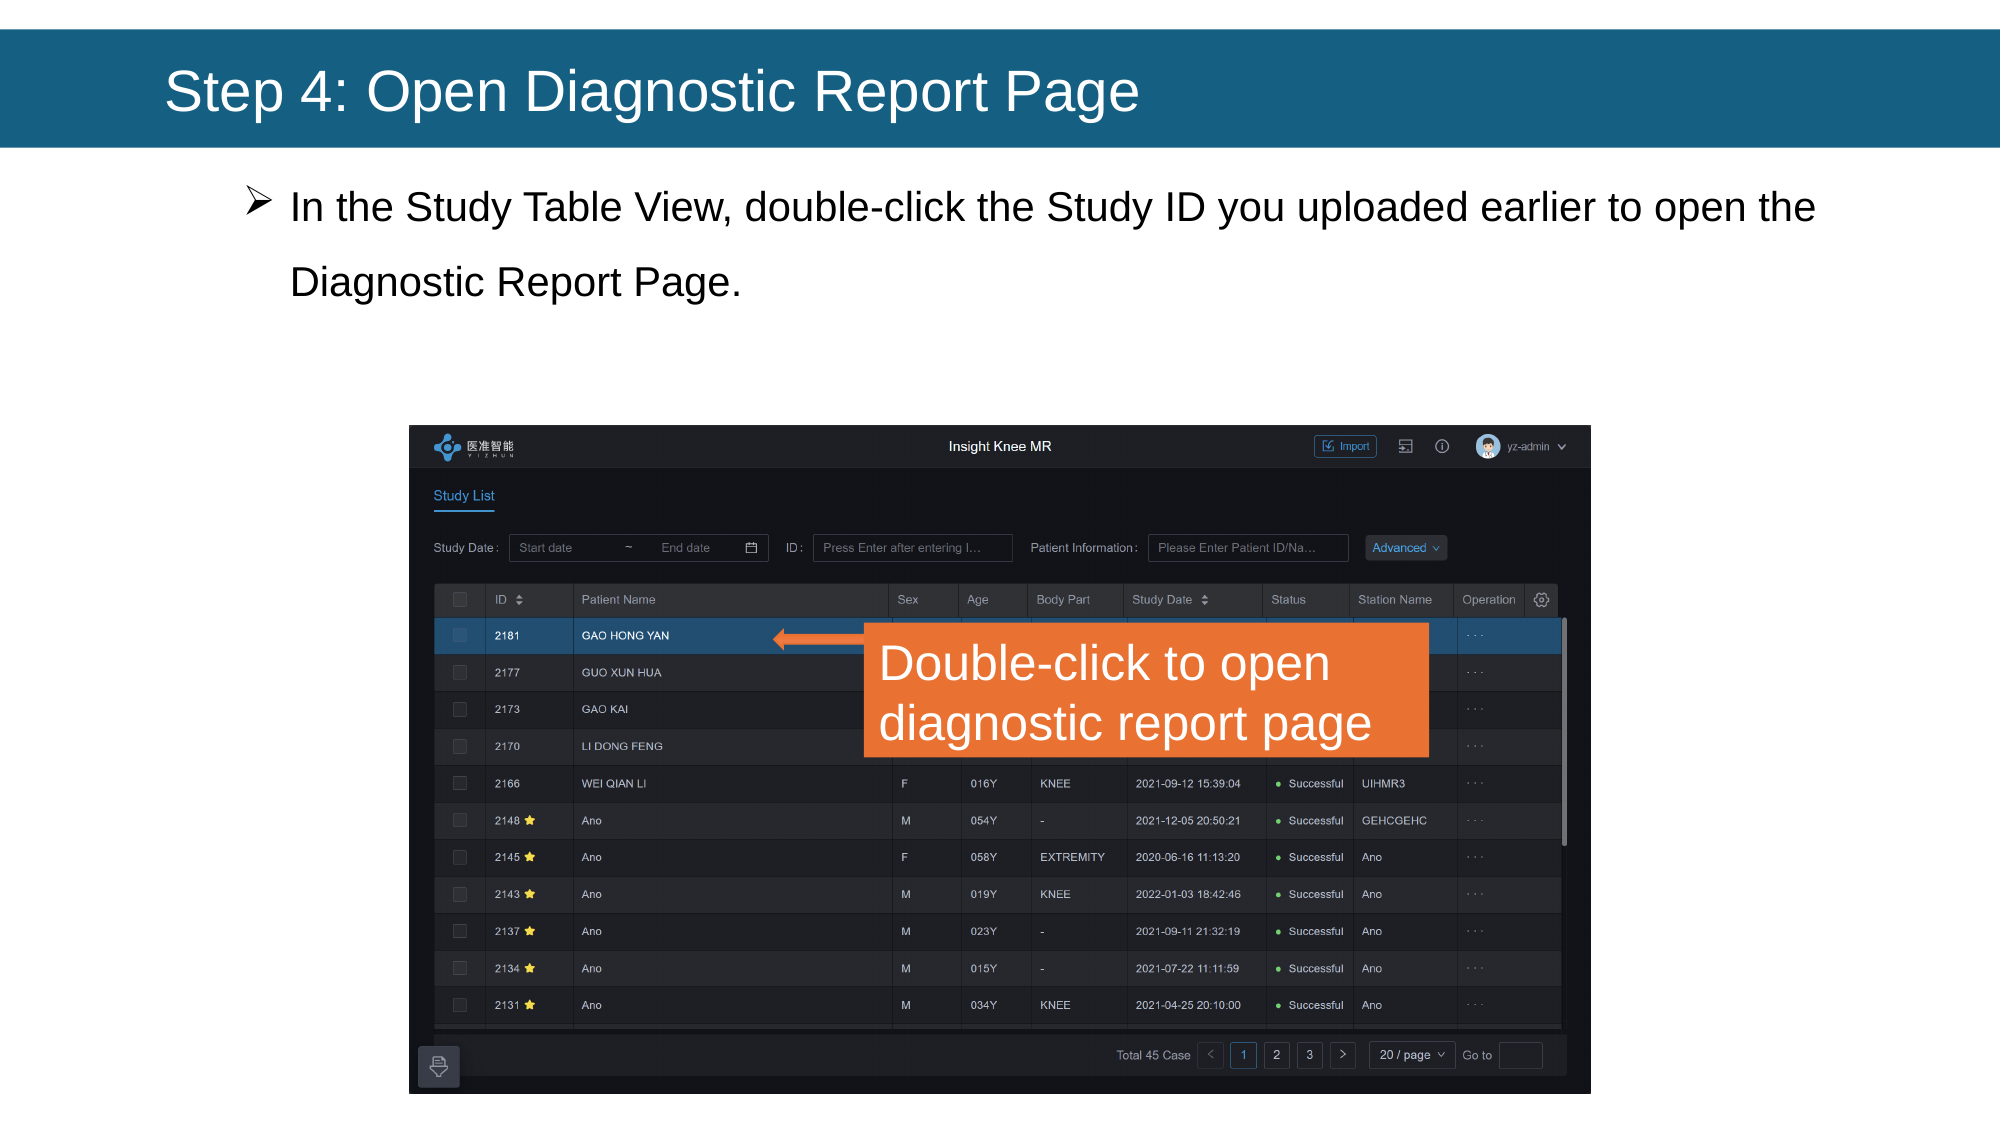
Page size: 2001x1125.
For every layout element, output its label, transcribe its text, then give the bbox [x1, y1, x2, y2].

text_box Step 4: Open Diagnostic Report Page [0, 28, 2000, 149]
text_box In the Study Table View, double-click the Study ID you uploaded earlier to open the Diagnostic Report Page. [153, 147, 1892, 313]
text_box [408, 425, 1591, 1095]
